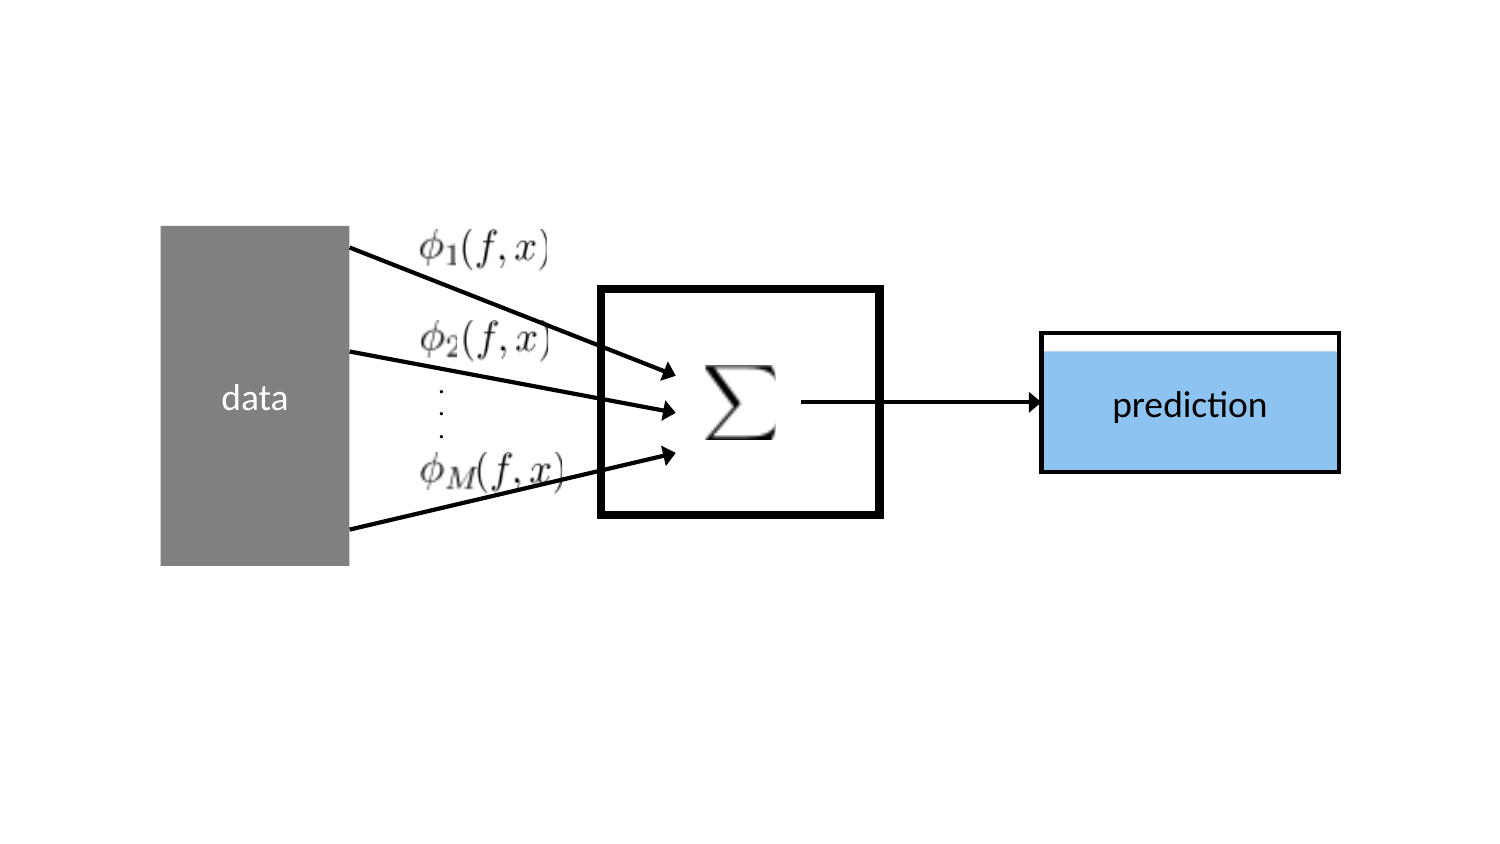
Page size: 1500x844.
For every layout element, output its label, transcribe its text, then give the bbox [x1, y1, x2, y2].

text_box . . . [424, 413, 462, 450]
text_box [349, 247, 676, 351]
picture [704, 365, 776, 440]
picture [419, 229, 456, 266]
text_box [349, 452, 676, 530]
text_box [600, 288, 881, 516]
text_box data [160, 225, 351, 567]
picture [462, 320, 549, 363]
text_box prediction [1040, 332, 1340, 473]
picture [419, 452, 563, 495]
picture [461, 229, 547, 272]
picture [420, 320, 457, 358]
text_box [349, 351, 676, 413]
